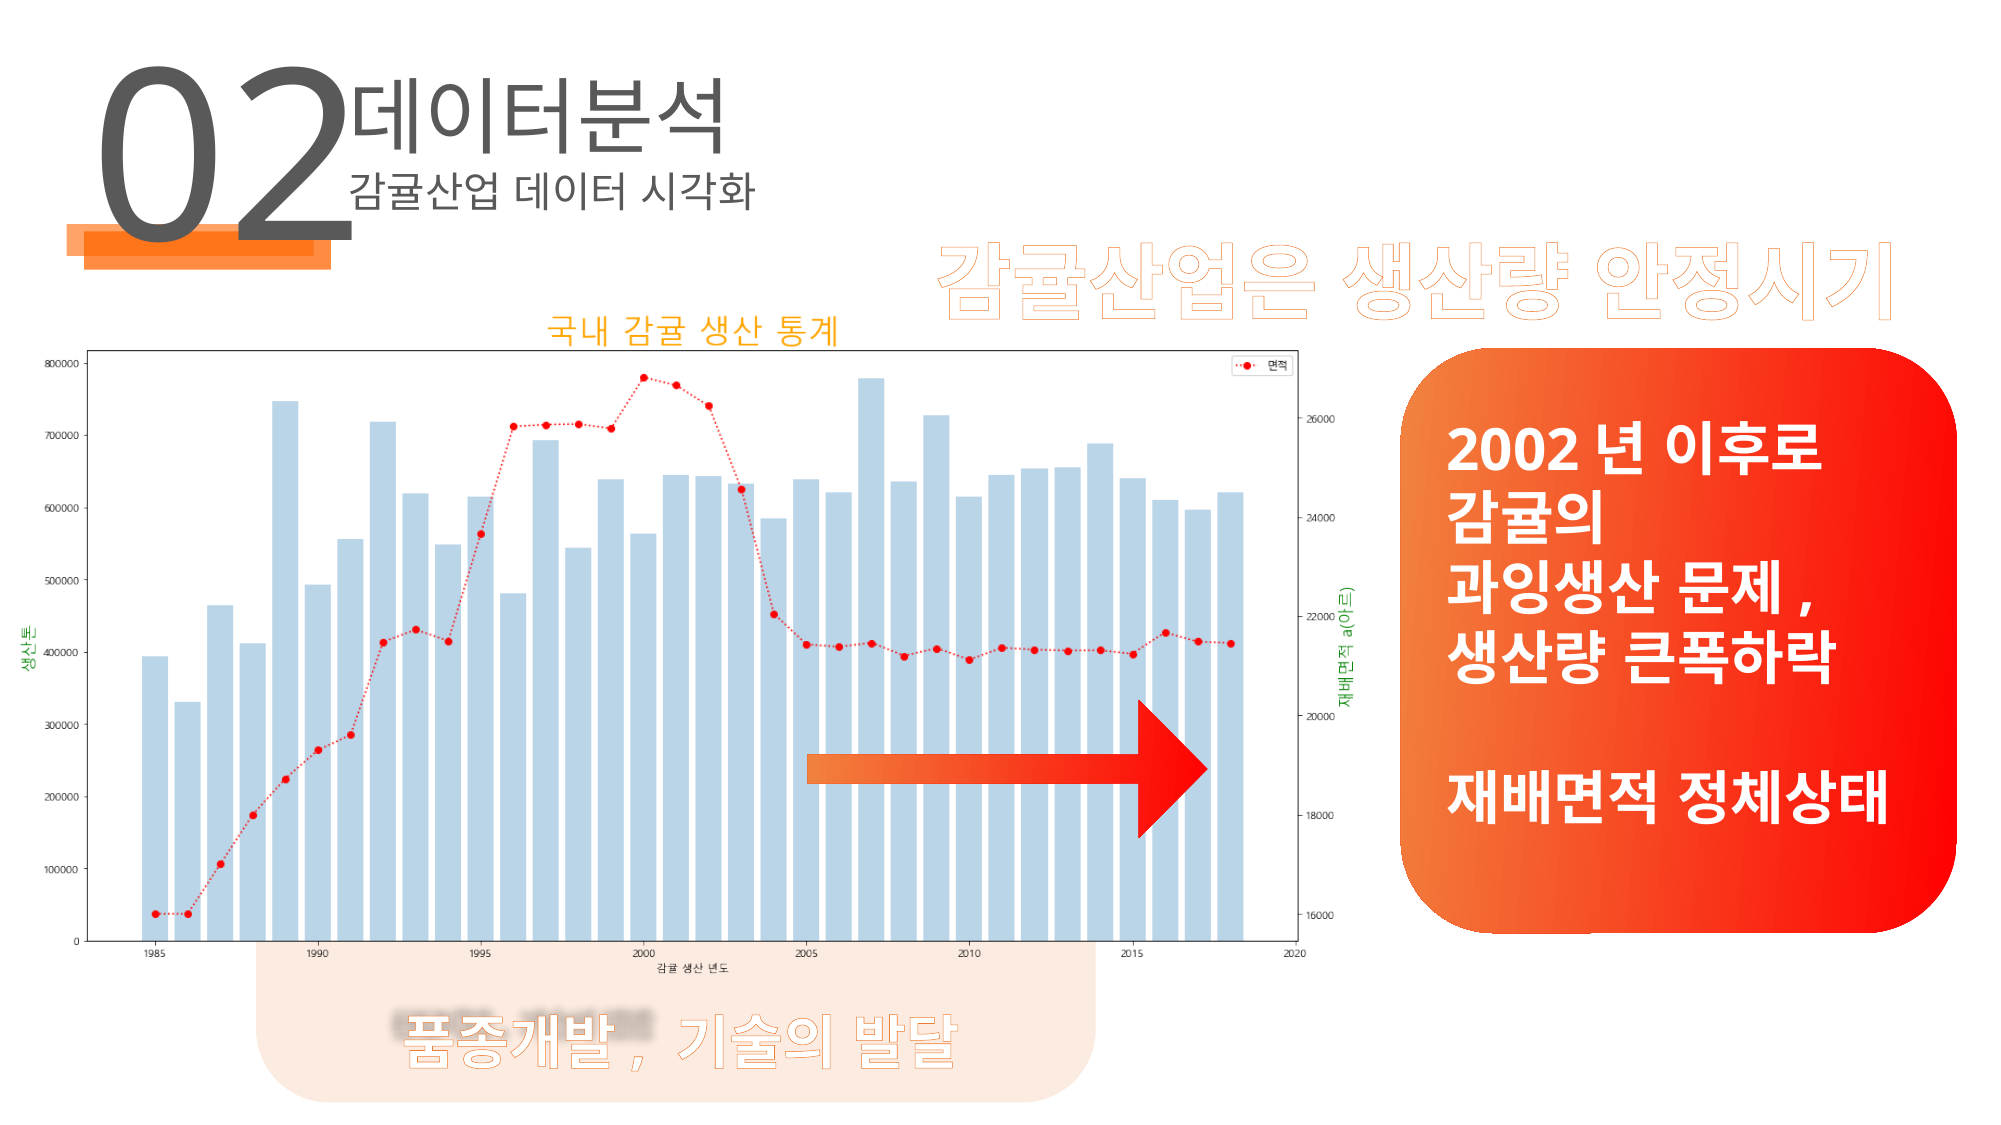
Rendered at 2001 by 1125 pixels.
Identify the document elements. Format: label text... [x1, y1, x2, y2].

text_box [1400, 348, 1957, 933]
text_box 품종개발, 기술의 발달 [386, 997, 975, 1083]
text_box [66, 0, 1362, 300]
text_box [256, 981, 1096, 1103]
text_box 감귤산업은 생산량 안정시기 [920, 221, 1915, 337]
picture [14, 311, 1365, 981]
